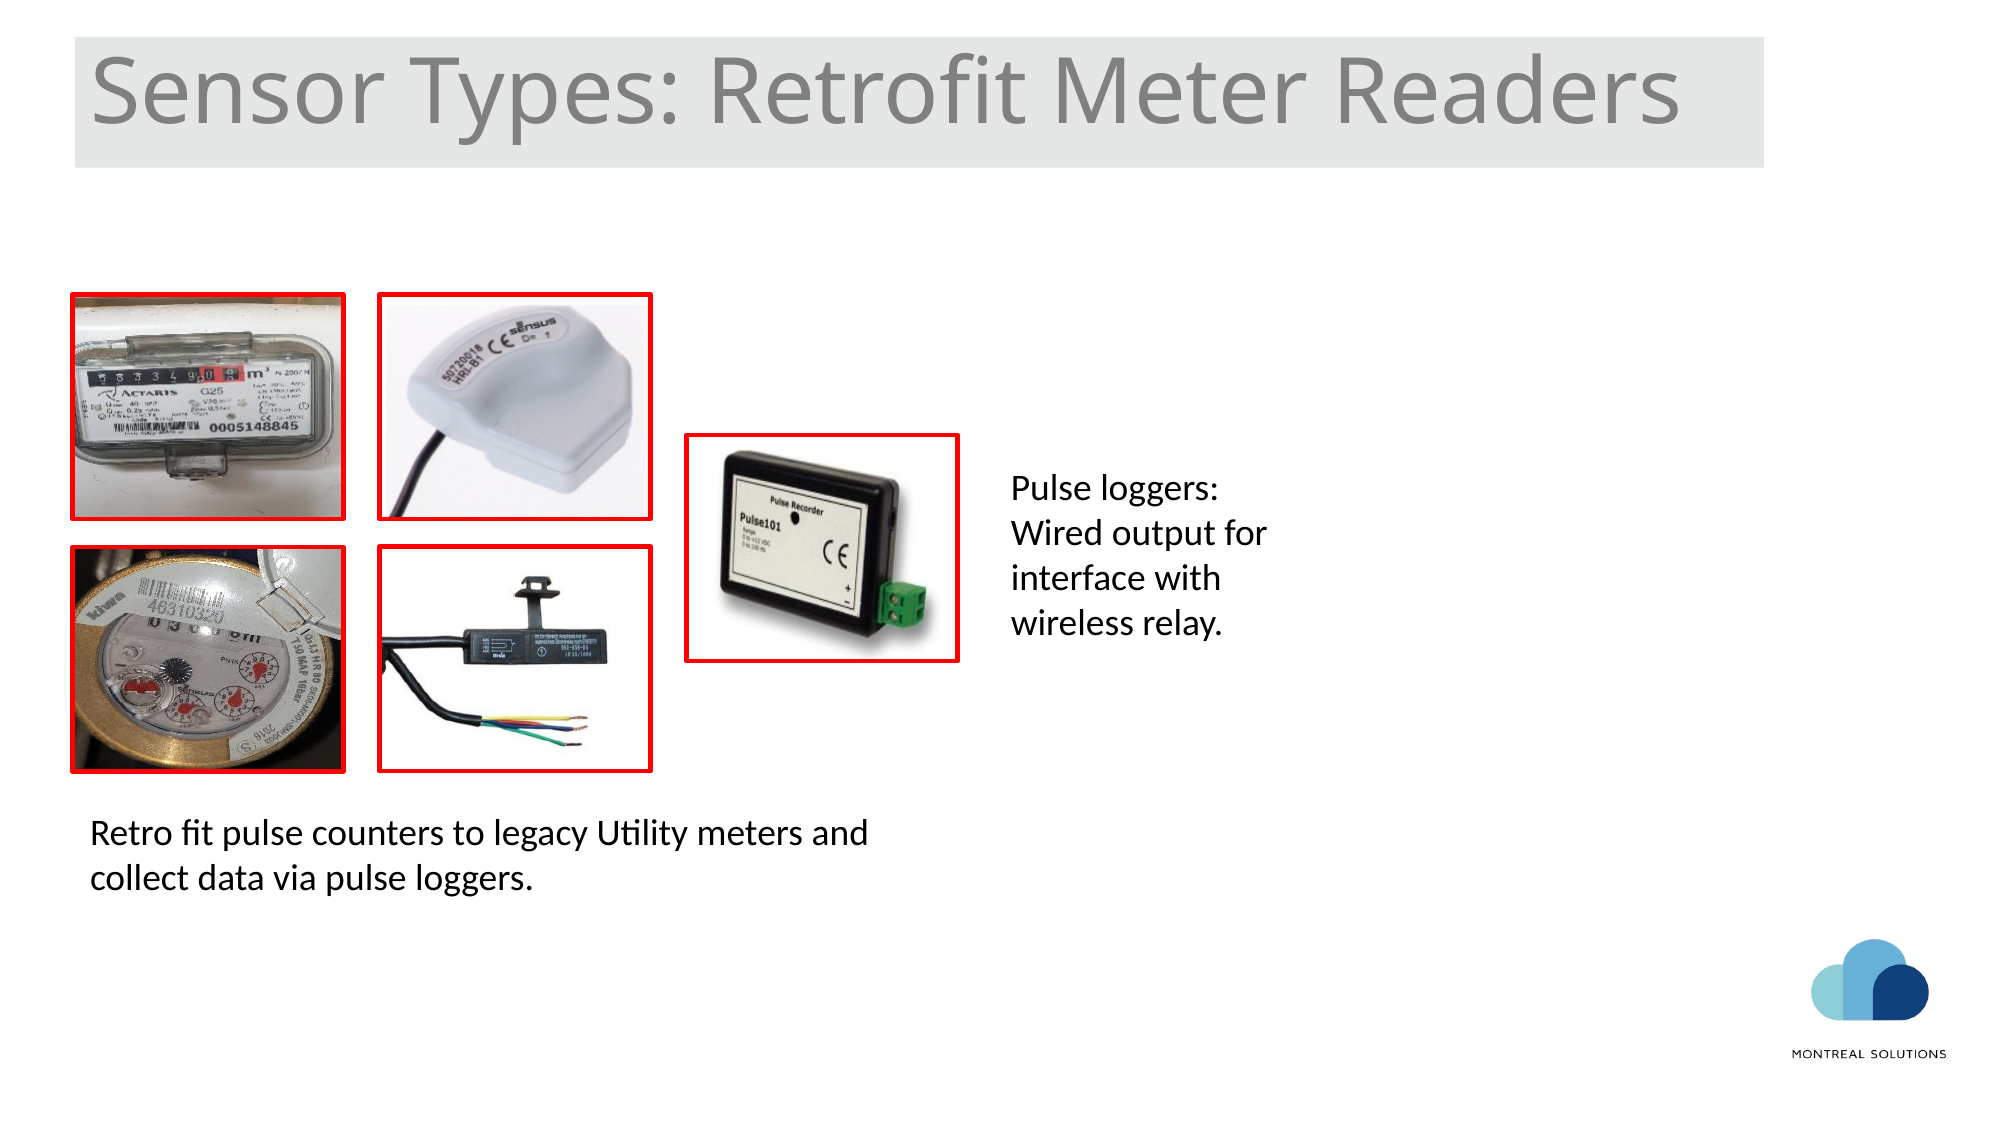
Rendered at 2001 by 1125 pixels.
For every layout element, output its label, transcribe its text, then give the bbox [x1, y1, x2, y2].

picture [381, 548, 649, 769]
text_box Retro fit pulse counters to legacy Utility meters and collect data via pulse loggers. [75, 800, 955, 906]
picture [688, 437, 956, 659]
text_box Pulse loggers: Wired output for interface with wireless relay. [996, 455, 1304, 650]
picture [74, 296, 341, 517]
picture [1763, 906, 1976, 1095]
picture [74, 549, 341, 770]
text_box Sensor Types: Retrofit Meter Readers [75, 36, 1764, 168]
picture [381, 296, 649, 517]
